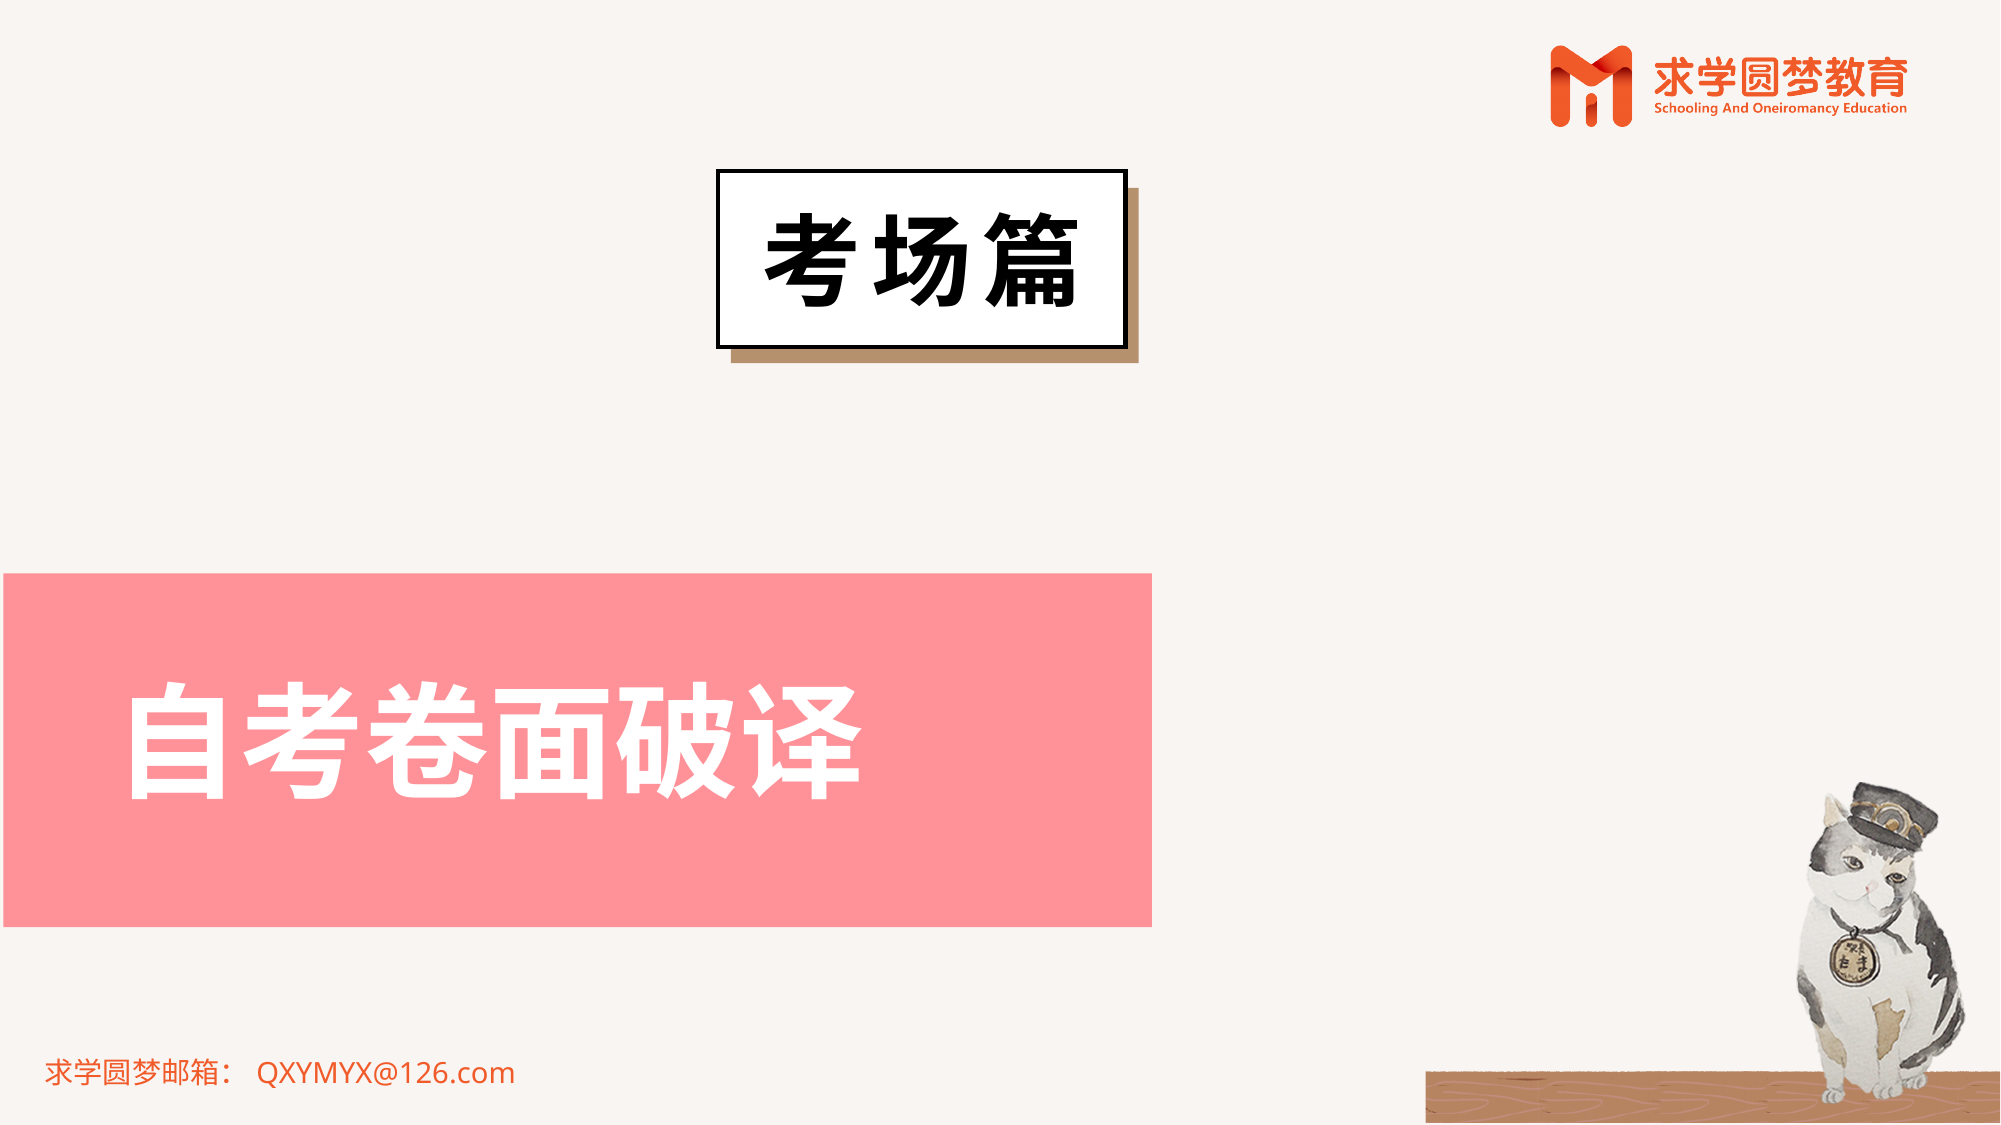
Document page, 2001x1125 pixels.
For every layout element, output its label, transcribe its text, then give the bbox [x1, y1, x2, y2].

text_box 自考卷面破译 [99, 656, 1056, 822]
text_box [3, 573, 1152, 928]
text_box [717, 171, 1139, 363]
picture [1540, 38, 1925, 132]
picture [1425, 490, 2001, 1123]
